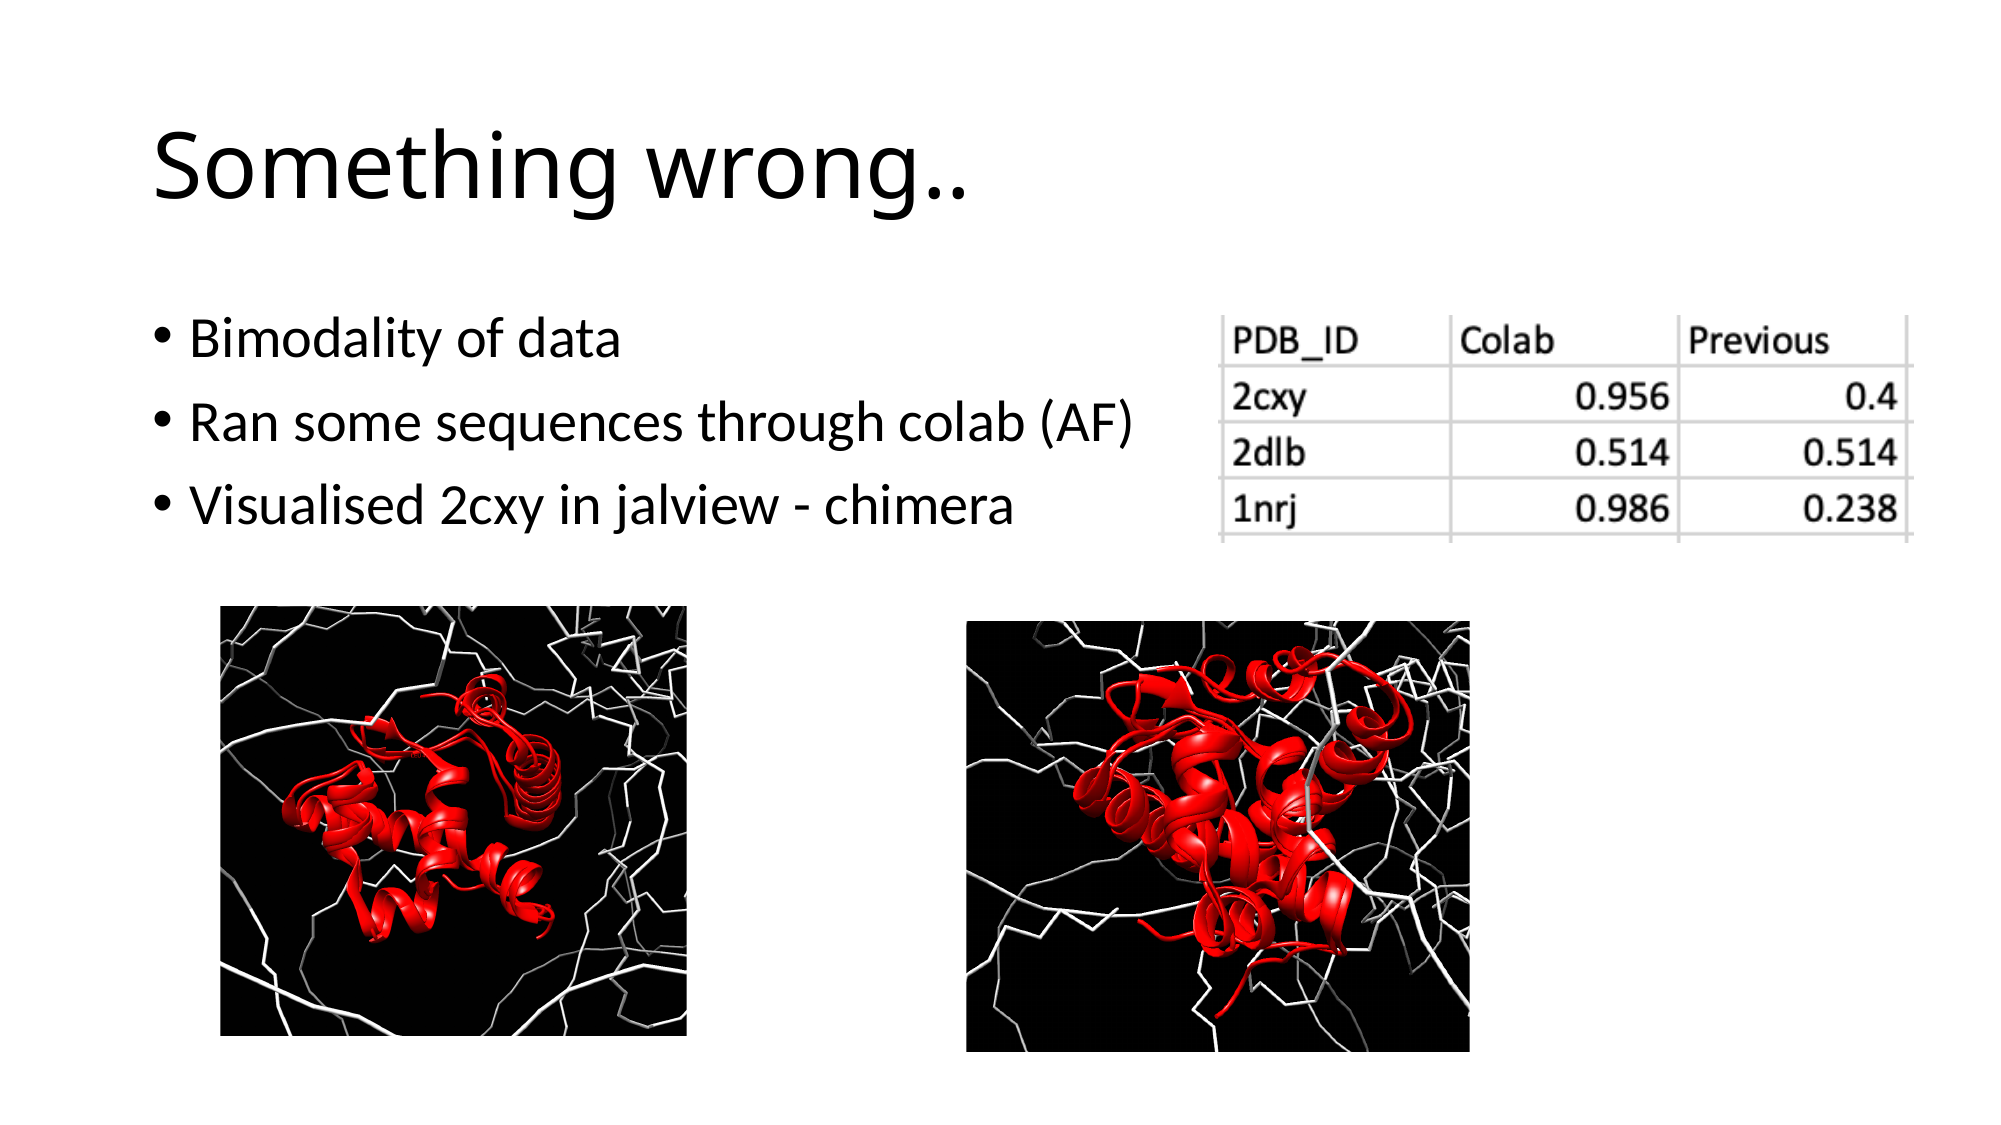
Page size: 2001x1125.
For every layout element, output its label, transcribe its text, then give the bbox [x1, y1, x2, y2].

picture [1218, 315, 1915, 543]
picture [966, 621, 1470, 1052]
title Something wrong.. [137, 59, 1863, 278]
list Bimodality of data Ran some sequences through colab (AF) Visualised 2cxy in jalview - chimera [137, 299, 1863, 1014]
picture [220, 605, 687, 1036]
